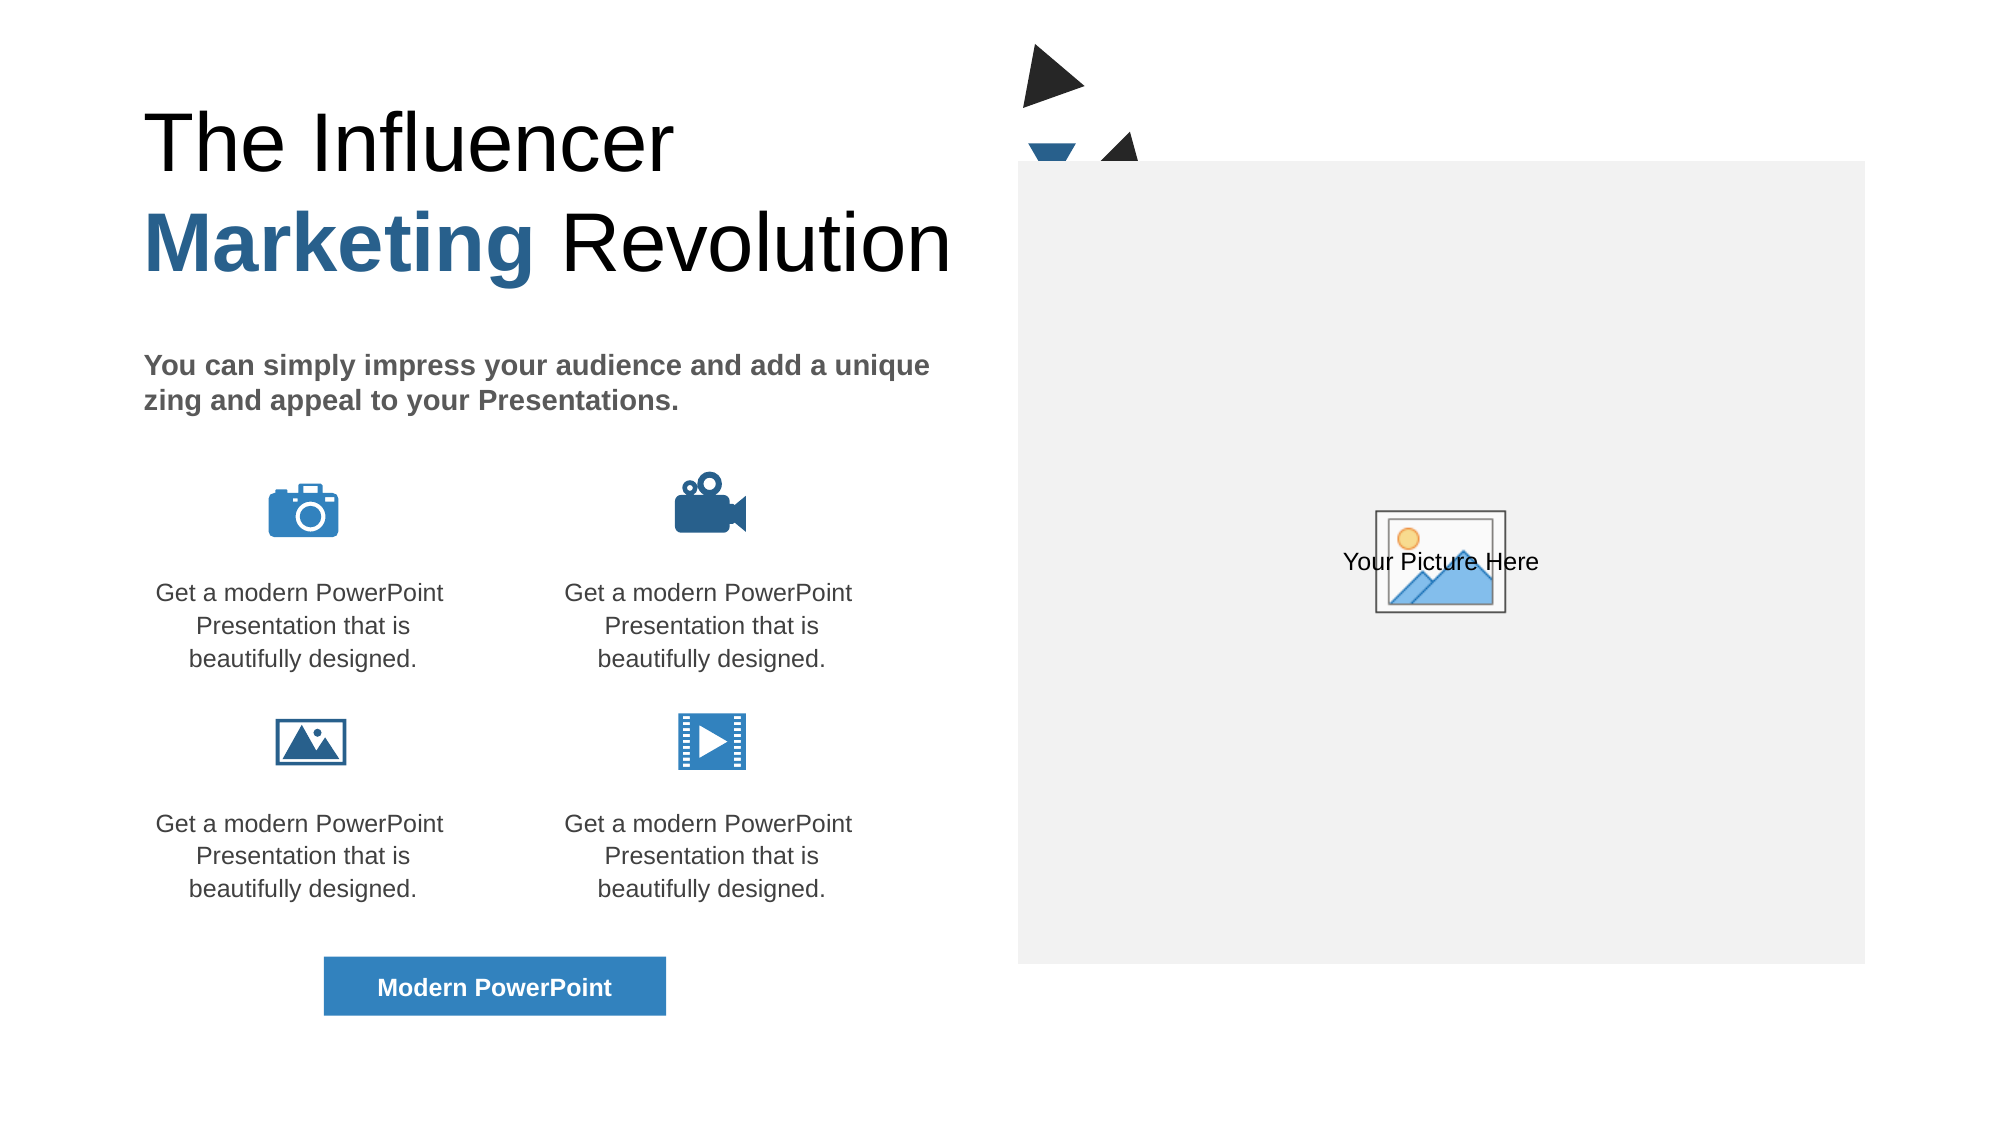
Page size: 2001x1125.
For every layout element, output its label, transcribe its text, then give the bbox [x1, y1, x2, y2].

picture [1018, 161, 1865, 964]
text_box Get a modern PowerPoint Presentation that is beautifully designed. [538, 796, 886, 911]
text_box Get a modern PowerPoint Presentation that is beautifully designed. [129, 566, 477, 680]
text_box [677, 712, 747, 771]
text_box [267, 482, 340, 539]
text_box [673, 470, 747, 534]
text_box Get a modern PowerPoint Presentation that is beautifully designed. [129, 796, 477, 911]
text_box The Influencer Marketing Revolution [129, 93, 976, 283]
text_box [275, 718, 348, 766]
text_box Get a modern PowerPoint Presentation that is beautifully designed. [538, 566, 886, 680]
text_box You can simply impress your audience and add a unique zing and appeal to your Presentations. [129, 338, 976, 424]
text_box Modern PowerPoint [323, 956, 667, 1016]
